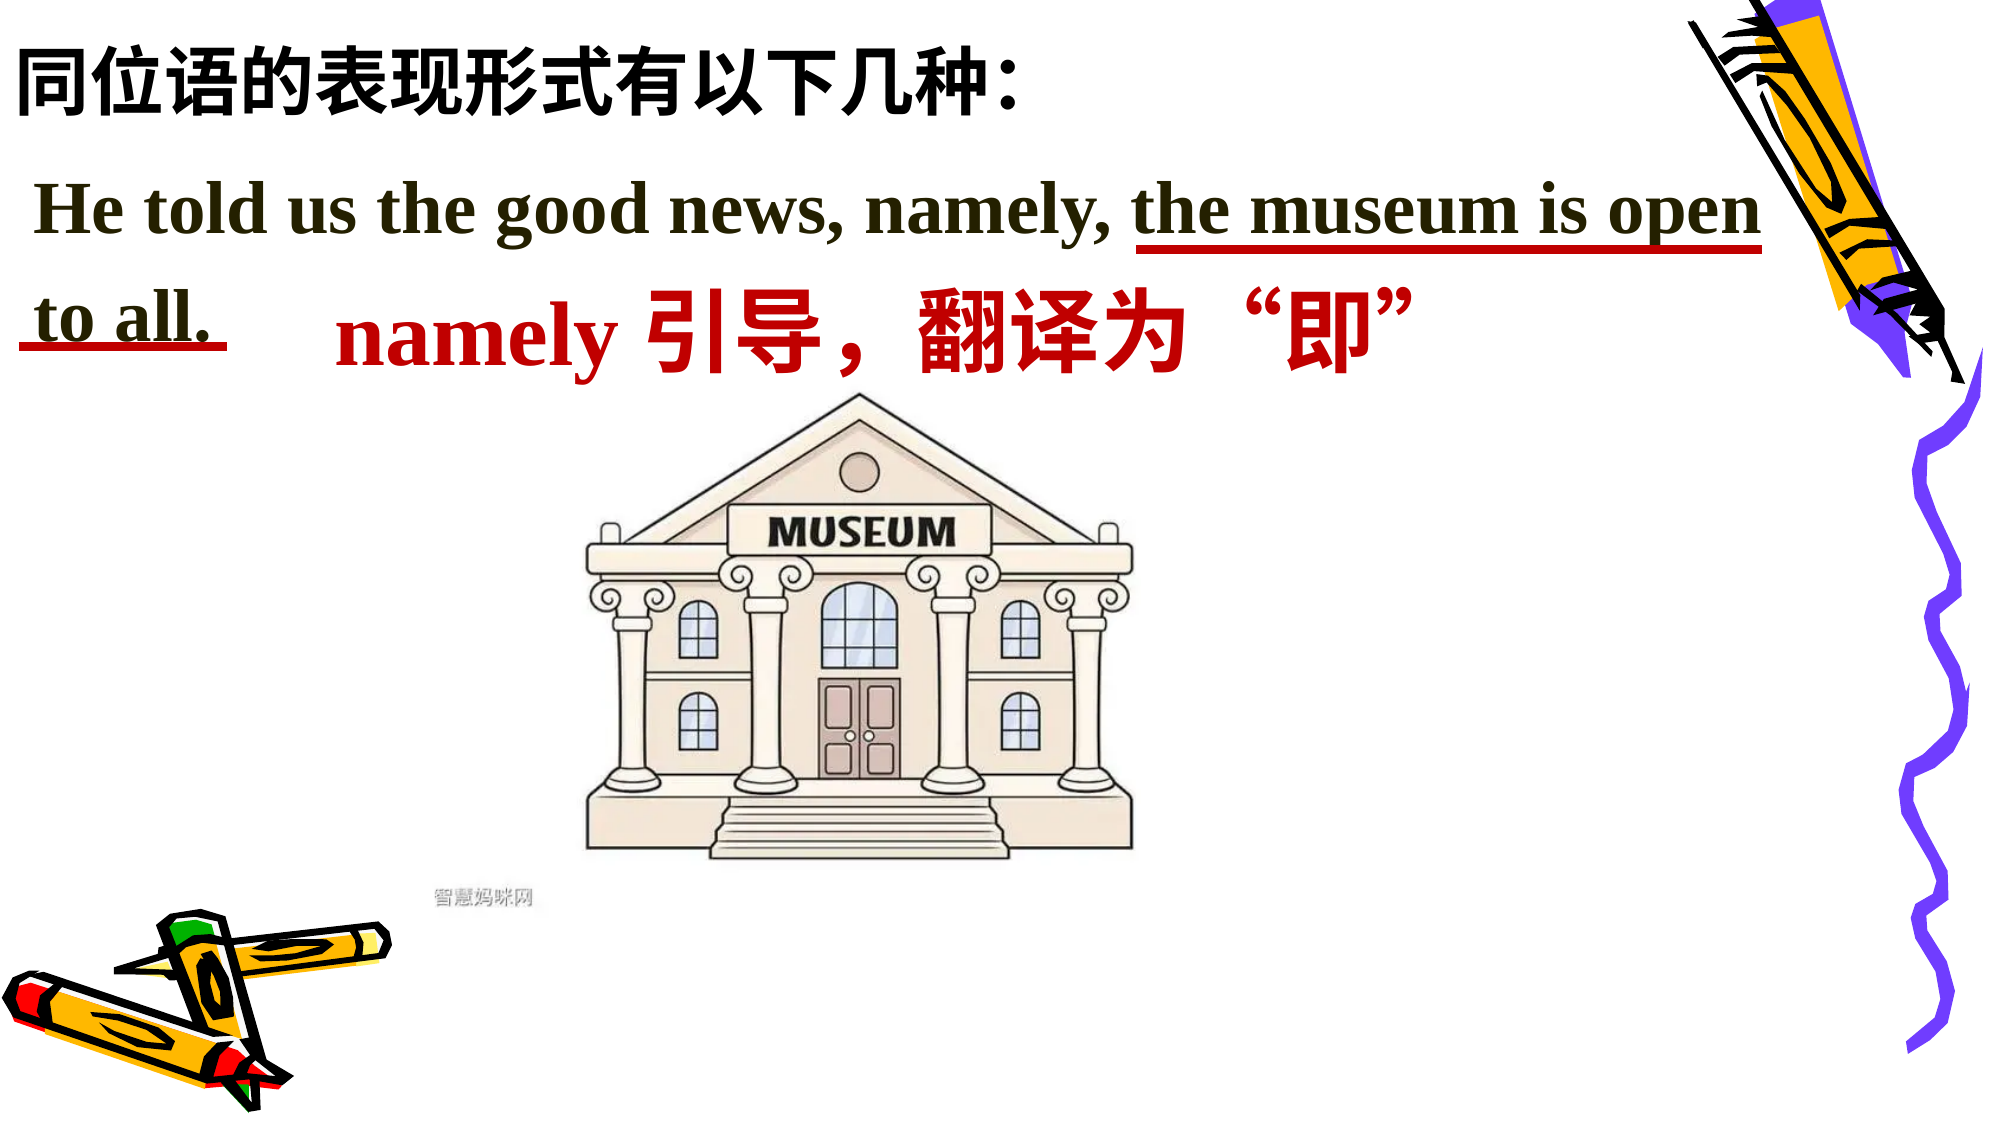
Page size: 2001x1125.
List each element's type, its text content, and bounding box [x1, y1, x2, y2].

text_box He told us the good news, namely, the museum is open to all. [18, 133, 1793, 364]
picture [416, 330, 1304, 923]
text_box namely引导，翻译为“即” [319, 266, 1616, 391]
text_box 同位语的表现形式有以下几种： [0, 0, 1323, 132]
